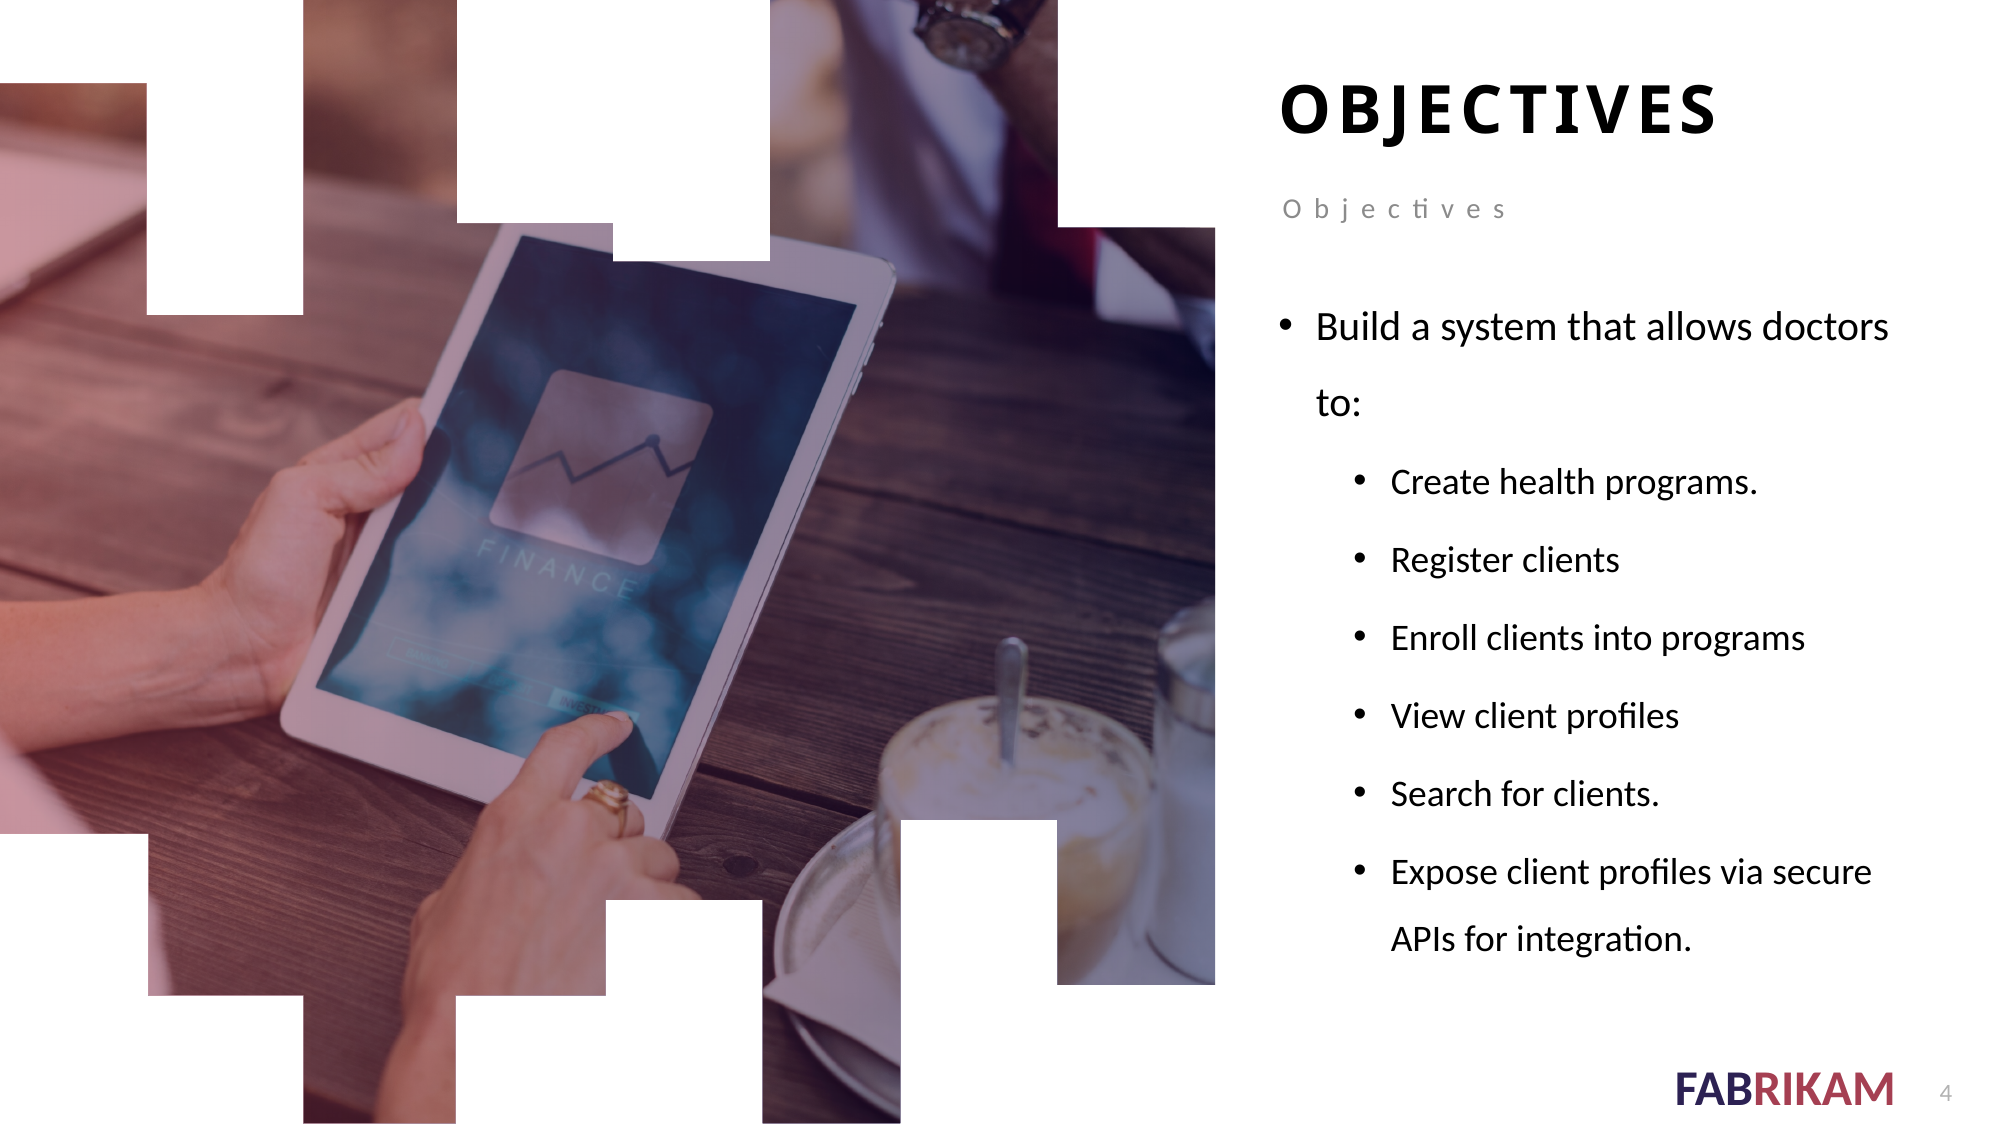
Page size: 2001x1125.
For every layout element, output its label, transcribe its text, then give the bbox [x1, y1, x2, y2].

picture [0, 0, 1216, 1124]
slide_number 4 [1894, 1061, 1968, 1121]
list Objectives [1282, 164, 1938, 232]
list Build a system that allows doctors to: Create health programs. Register clients Enroll clients into programs View client profiles Search for clients. Expose client profiles via secure APIs for integration. [1278, 266, 1938, 1066]
title Objectives [1278, 59, 1938, 154]
